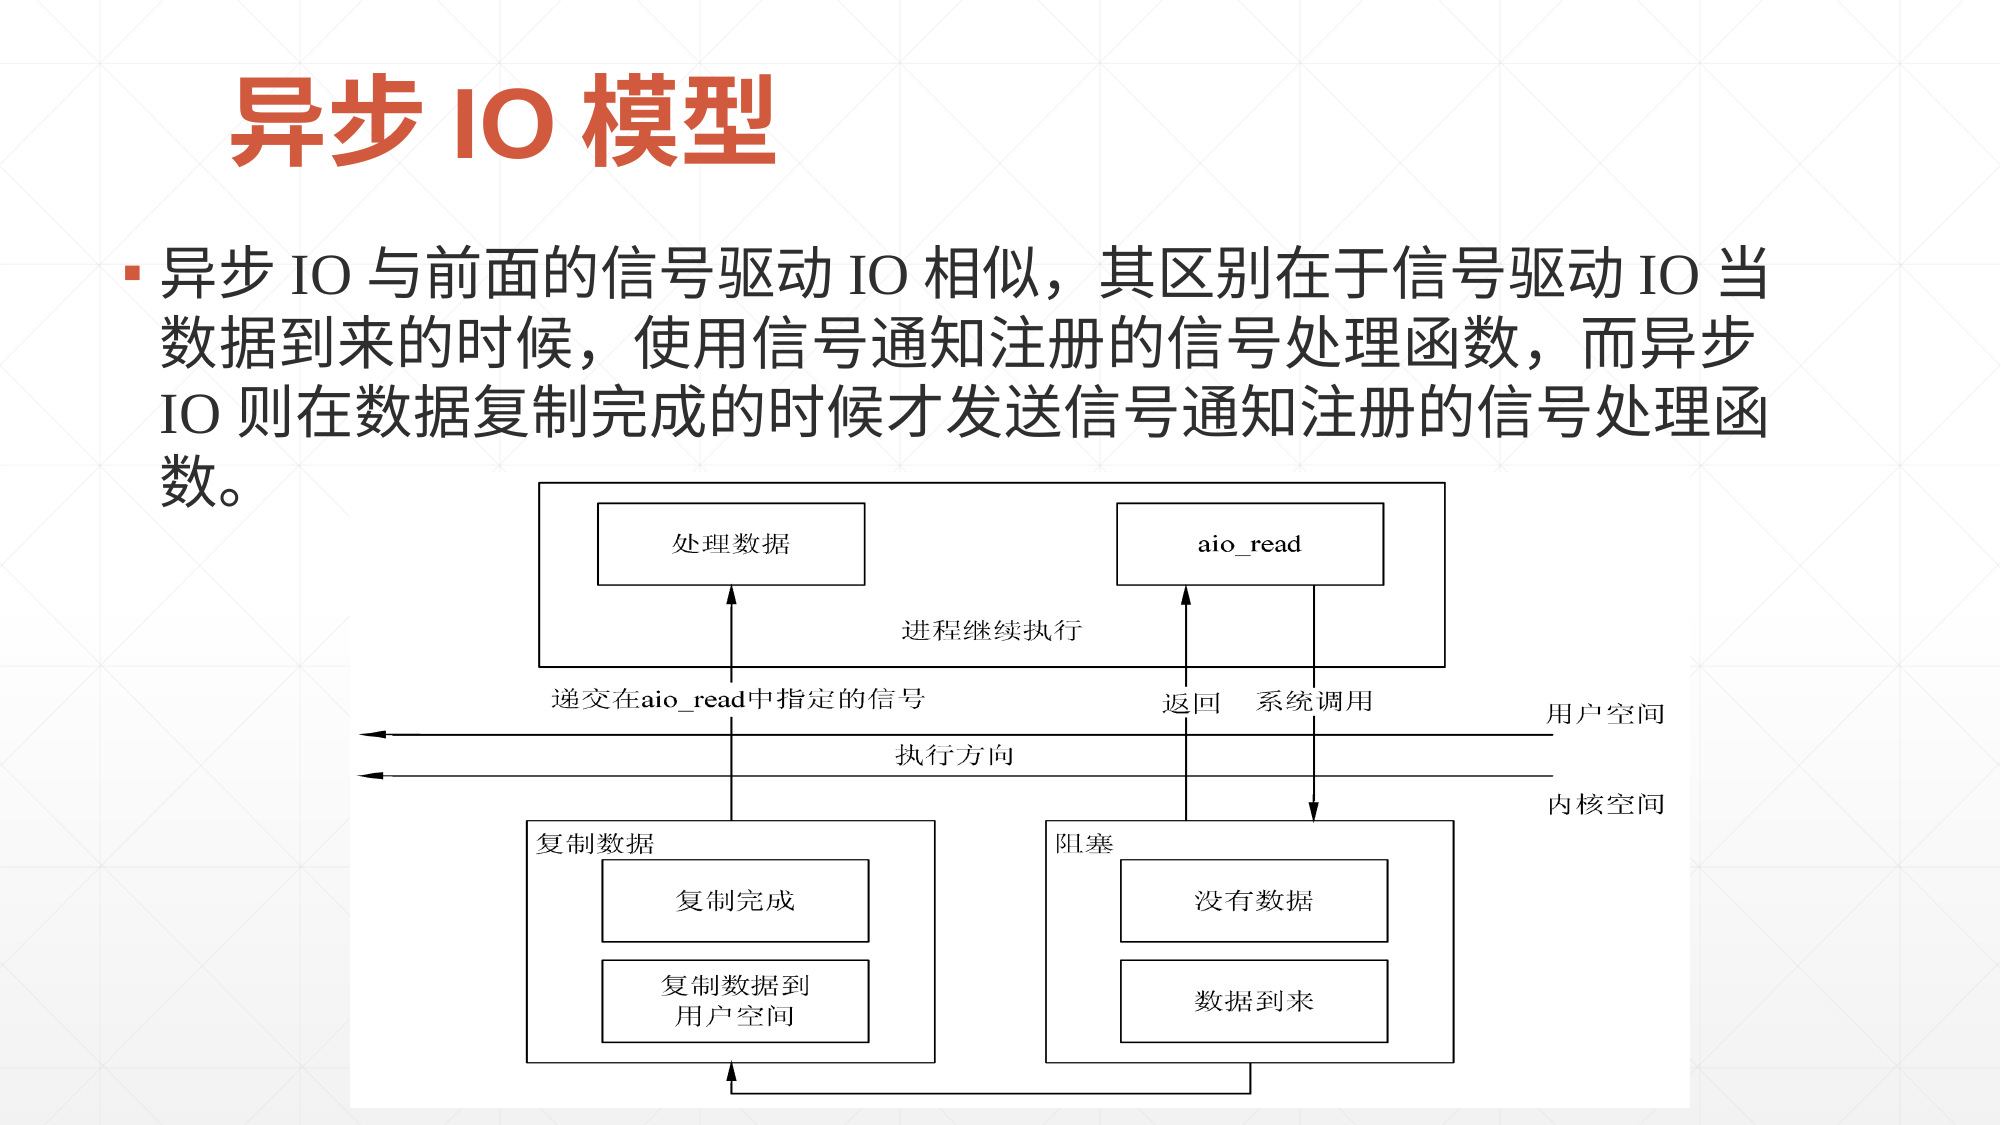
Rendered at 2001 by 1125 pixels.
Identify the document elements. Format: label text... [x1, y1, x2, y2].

picture [349, 471, 1691, 1108]
title 异步IO模型 [212, 0, 1788, 188]
list 异步IO与前面的信号驱动IO相似，其区别在于信号驱动IO当数据到来的时候，使用信号通知注册的信号处理函数，而异步IO则在数据复制完成的时候才发送信号通知注册的信号处理函数。 [107, 228, 1788, 1027]
